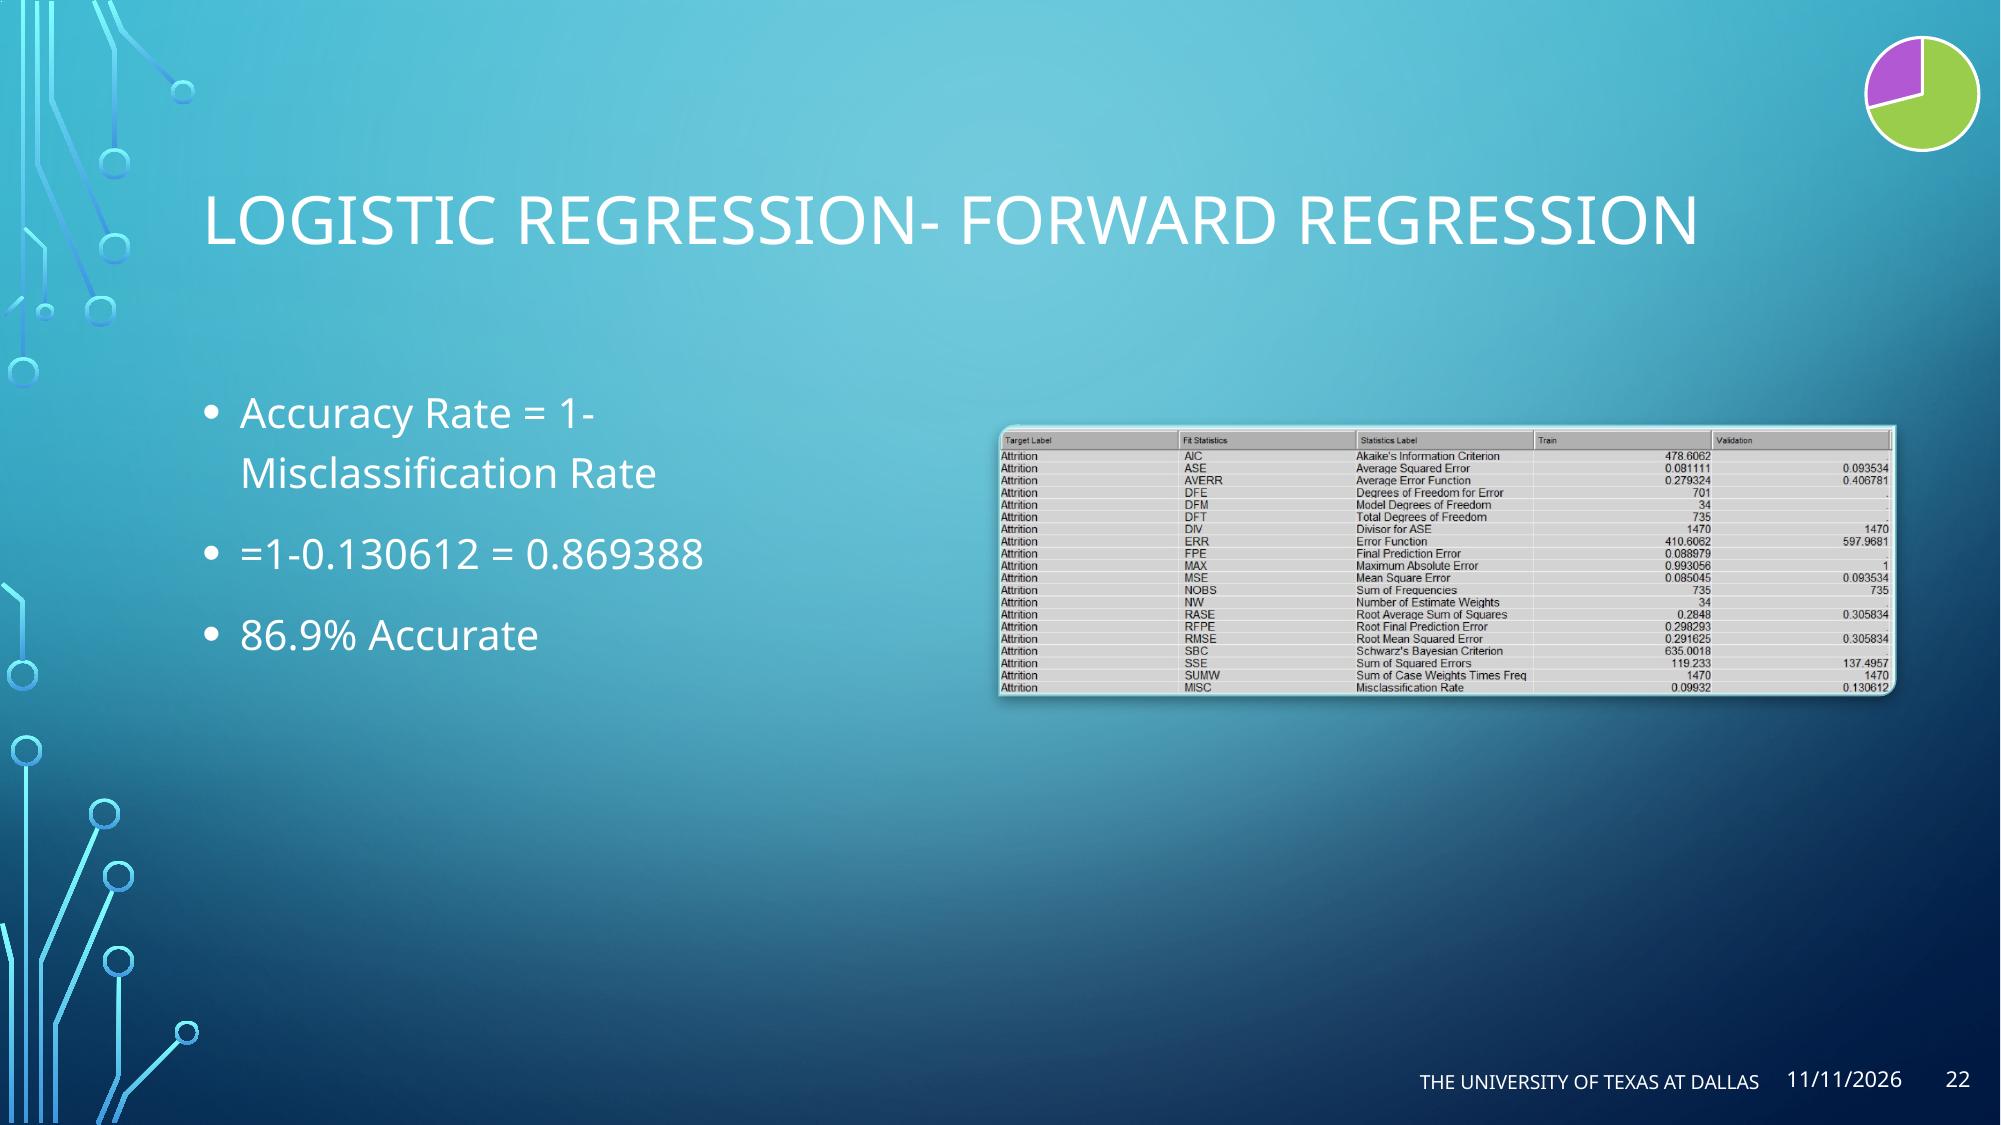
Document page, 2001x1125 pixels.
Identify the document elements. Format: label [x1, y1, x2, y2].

picture [201, 0, 2000, 1125]
text_box [0, 0, 201, 1125]
chart [1844, 34, 2000, 153]
